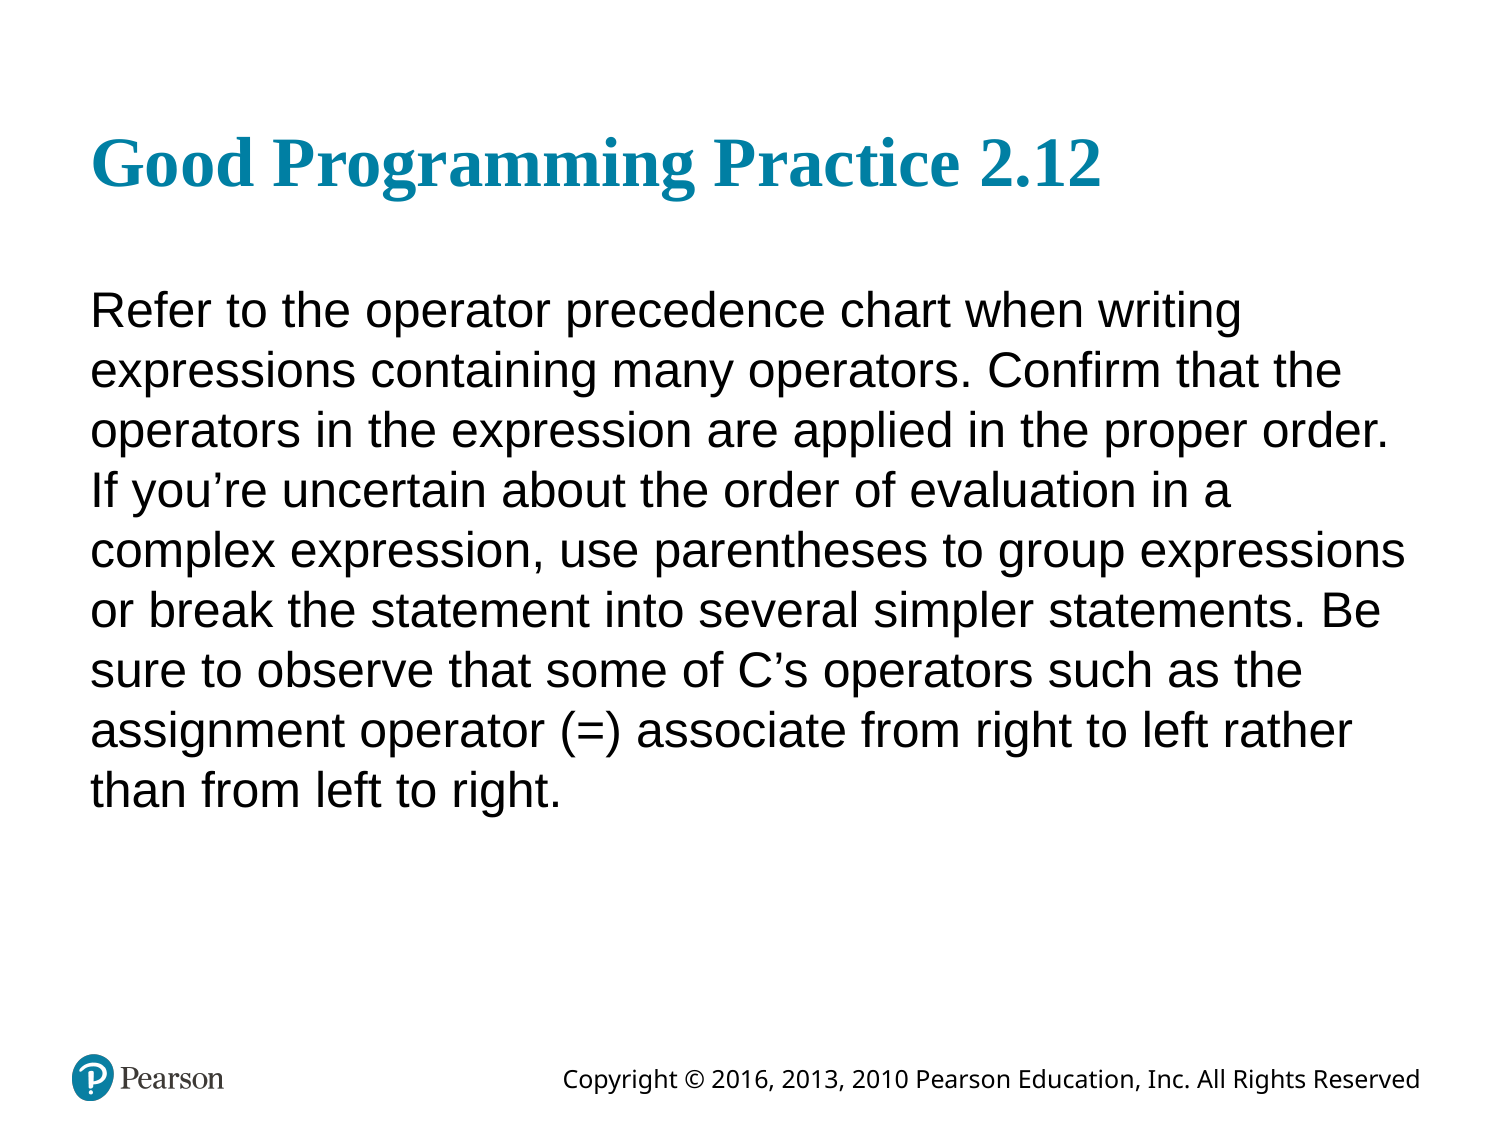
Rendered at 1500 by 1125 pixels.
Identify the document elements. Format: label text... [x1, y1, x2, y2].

title Good Programming Practice 2.12 [75, 35, 1425, 216]
picture [72, 1087, 83, 1101]
picture [98, 1054, 224, 1101]
picture [80, 1063, 106, 1088]
list Refer to the operator precedence chart when writing expressions containing many operators. Confirm that the operators in the expression are applied in the proper order. If you’re uncertain about the order of evaluation in a complex expression, use parentheses to group expressions or break the statement into several simpler statements. Be sure to observe that some of C’s operators such as the assignment operator (=) associate from right to left rather than from left to right. [75, 262, 1425, 1005]
picture [72, 1054, 88, 1070]
